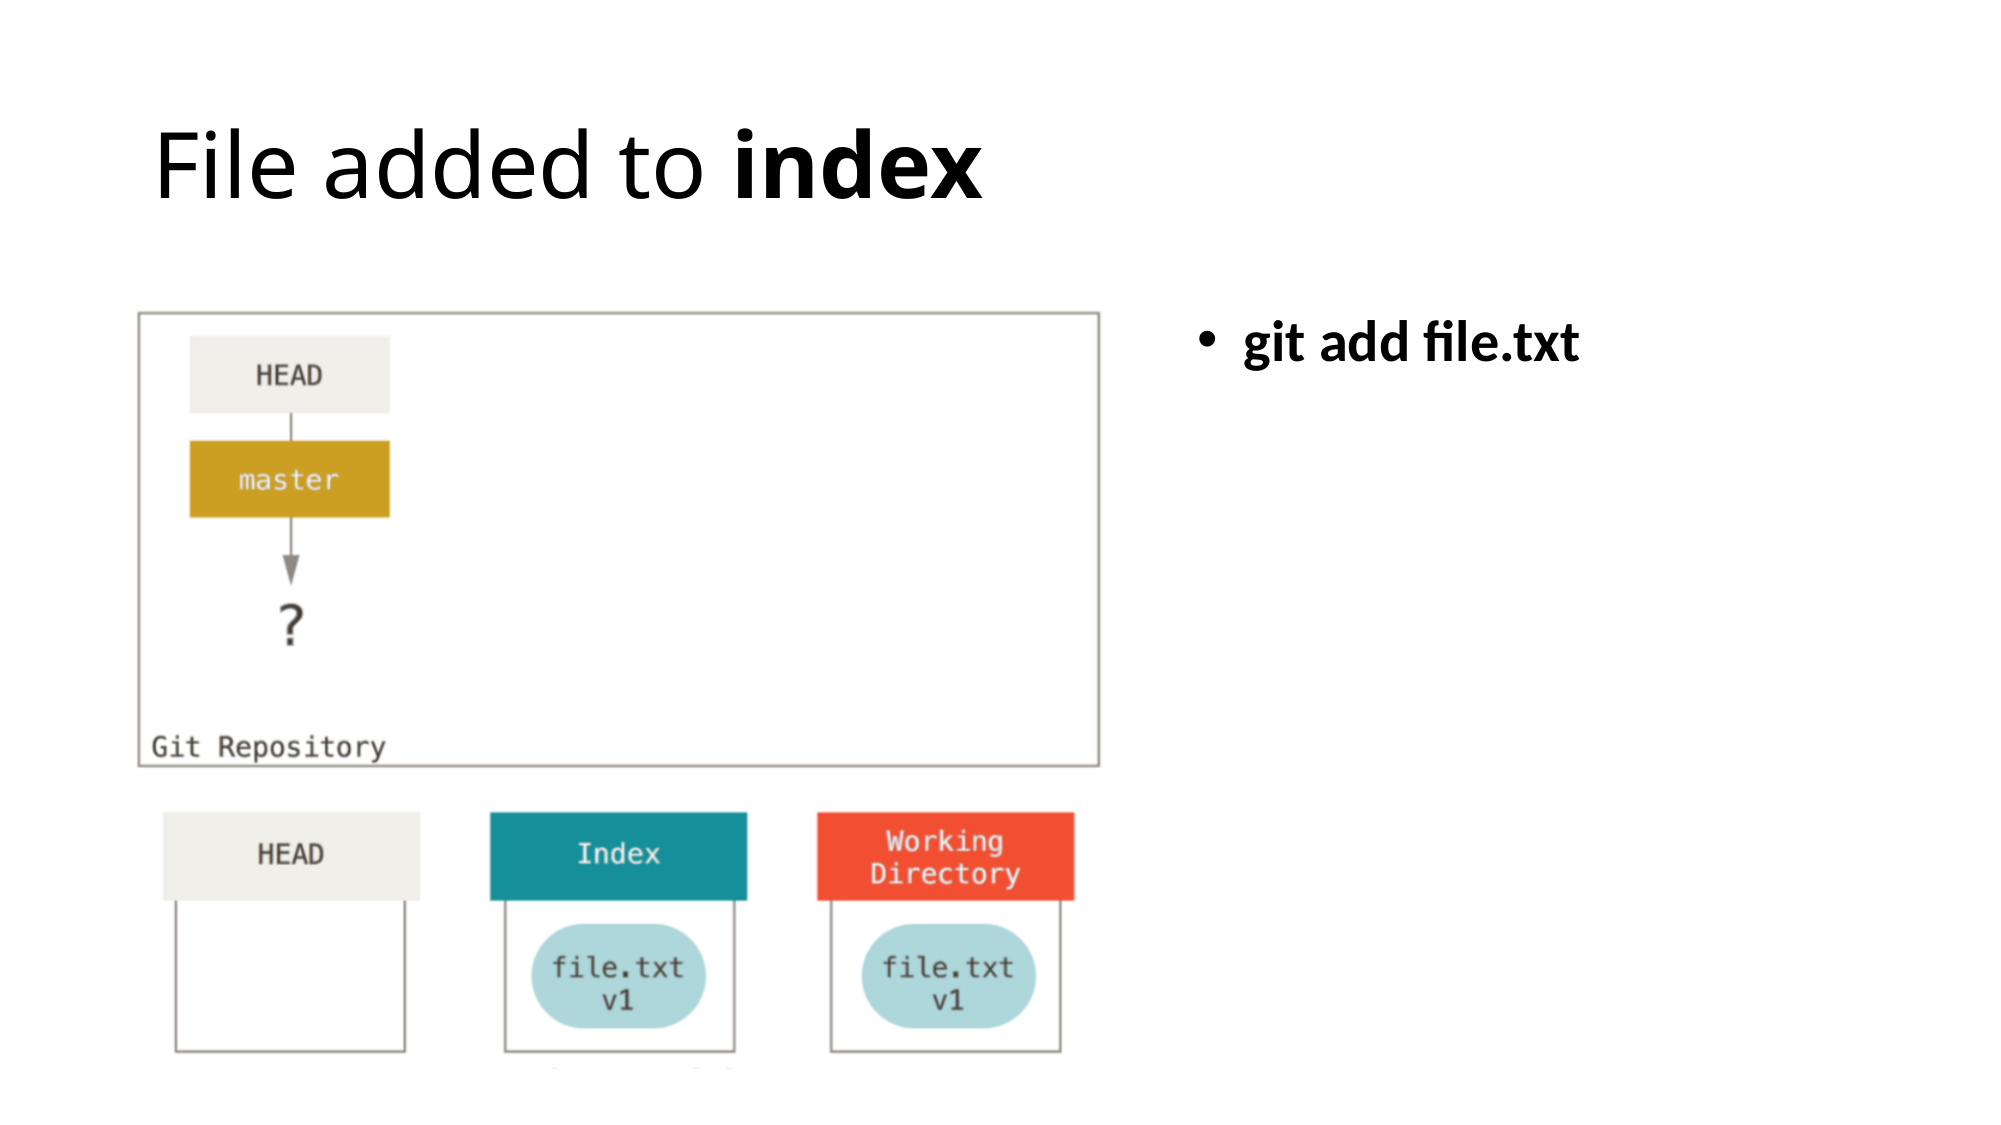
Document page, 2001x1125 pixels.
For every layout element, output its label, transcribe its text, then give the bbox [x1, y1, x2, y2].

picture [105, 277, 1137, 1069]
title File added to index [137, 59, 1863, 278]
text_box git add file.txt [1182, 295, 1978, 381]
